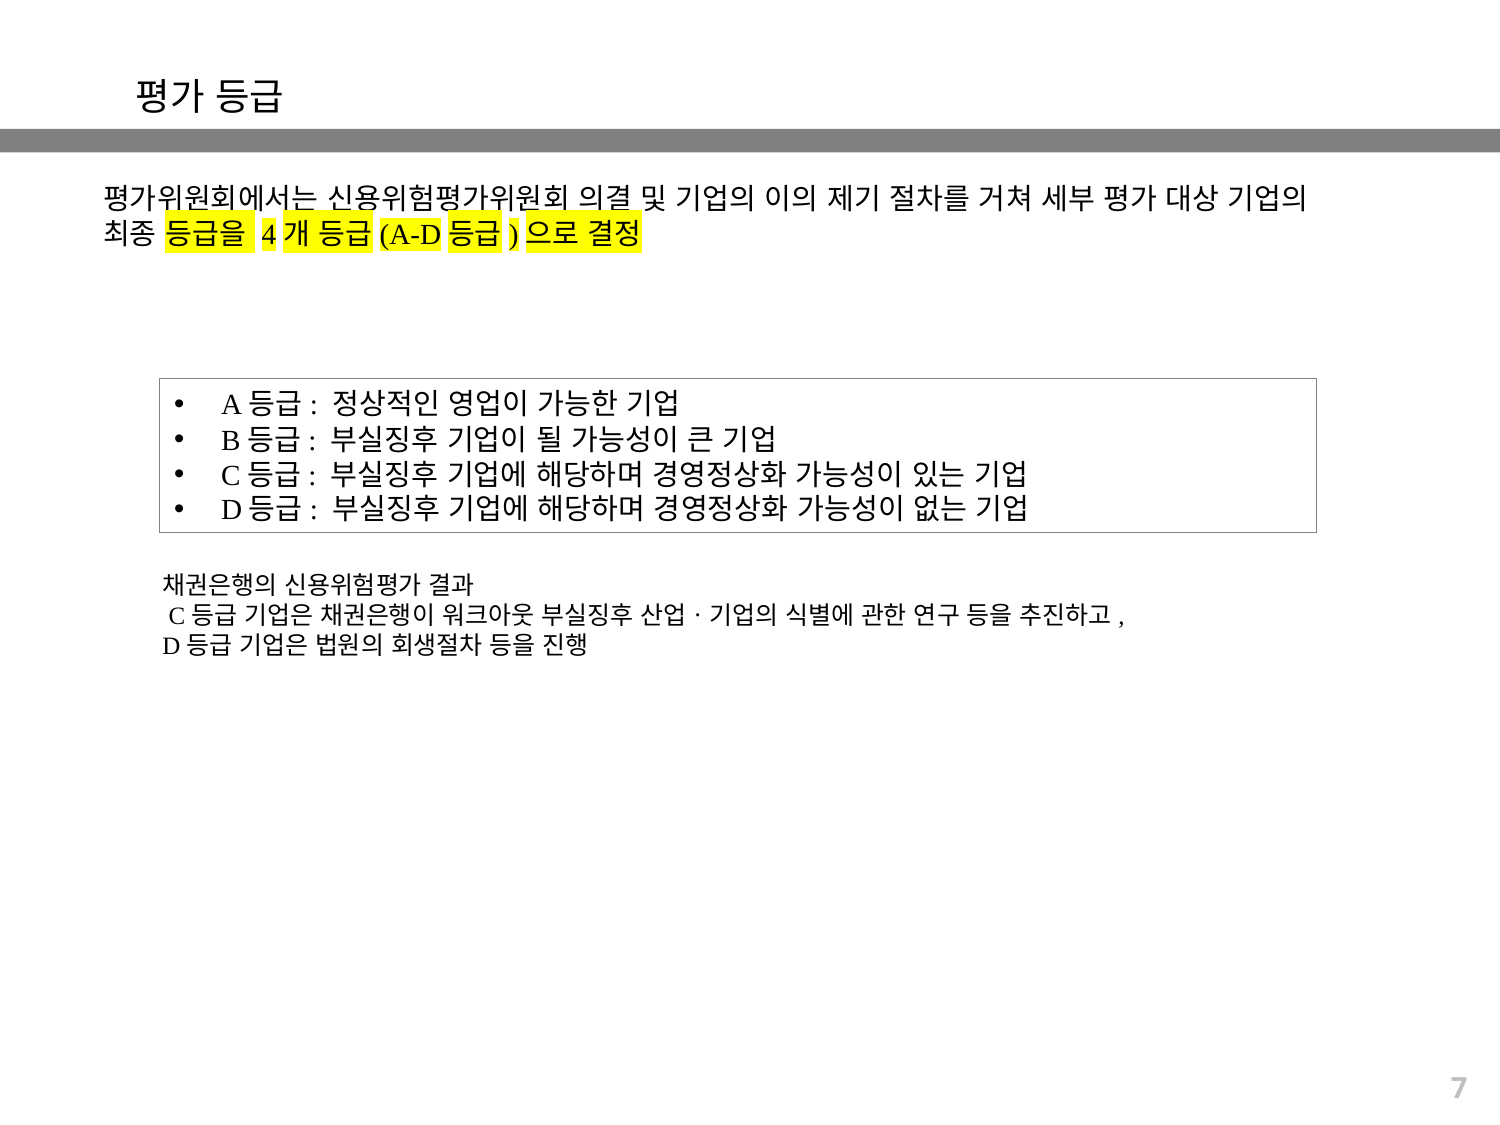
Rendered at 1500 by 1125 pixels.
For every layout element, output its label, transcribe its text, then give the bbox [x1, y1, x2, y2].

text_box 채권은행의 신용위험평가 결과 C등급 기업은 채권은행이 워크아웃 부실징후 산업ㆍ기업의 식별에 관한 연구 등을 추진하고, D등급 기업은 법원의 회생절차 등을 진행 [147, 562, 1365, 668]
text_box [0, 128, 1500, 153]
text_box 평가 등급 [121, 65, 300, 126]
text_box 7 [1246, 1061, 1483, 1112]
text_box [22, 46, 1195, 129]
text_box A등급: 정상적인 영업이 가능한 기업 B등급: 부실징후 기업이 될 가능성이 큰 기업 C등급: 부실징후 기업에 해당하며 경영정상화 가능성이 있는 기업 D등급: 부실징후 기업에 해당하며 경영정상화 가능성이 없는 기업 [159, 378, 1317, 533]
text_box 평가위원회에서는 신용위험평가위원회 의결 및 기업의 이의 제기 절차를 거쳐 세부 평가 대상 기업의 최종 등급을 4개 등급(A-D등급)으로 결정 [88, 172, 1341, 258]
